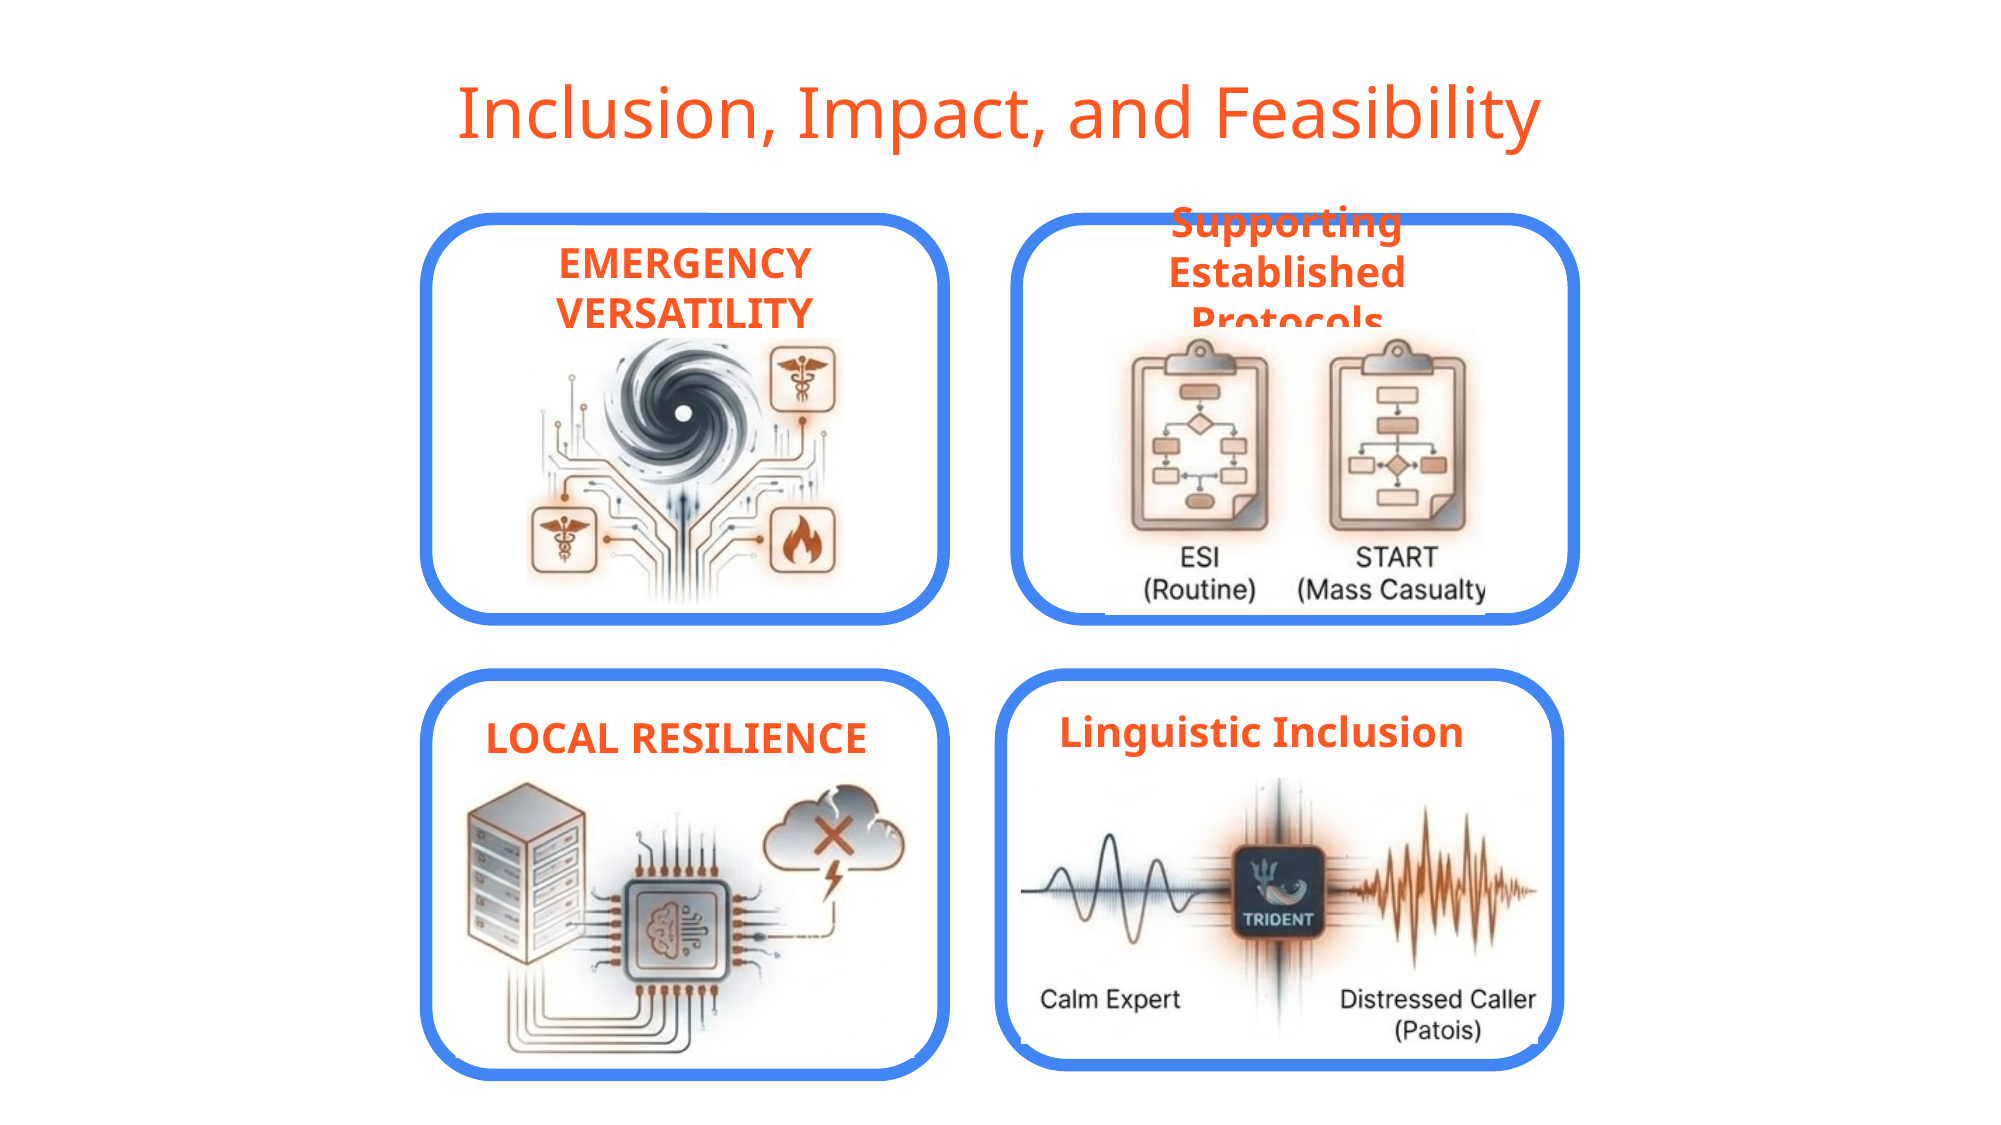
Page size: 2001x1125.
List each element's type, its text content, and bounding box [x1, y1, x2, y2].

text_box Linguistic Inclusion [1032, 678, 1492, 776]
title Inclusion, Impact, and Feasibility [68, 47, 1932, 173]
picture [455, 770, 915, 1058]
text_box EMERGENCY VERSATILITY [455, 234, 915, 339]
text_box [426, 693, 451, 1061]
picture [525, 338, 845, 604]
text_box [1026, 1052, 1533, 1066]
text_box [1045, 674, 1559, 1041]
picture [1104, 327, 1486, 615]
text_box [1016, 219, 1574, 620]
text_box [906, 681, 944, 1062]
text_box [426, 218, 944, 620]
text_box [459, 1066, 911, 1075]
text_box LOCAL RESILIENCE [446, 674, 906, 800]
text_box [1000, 684, 1032, 1041]
text_box Supporting Established Protocols [1057, 219, 1517, 323]
picture [1020, 778, 1539, 1044]
